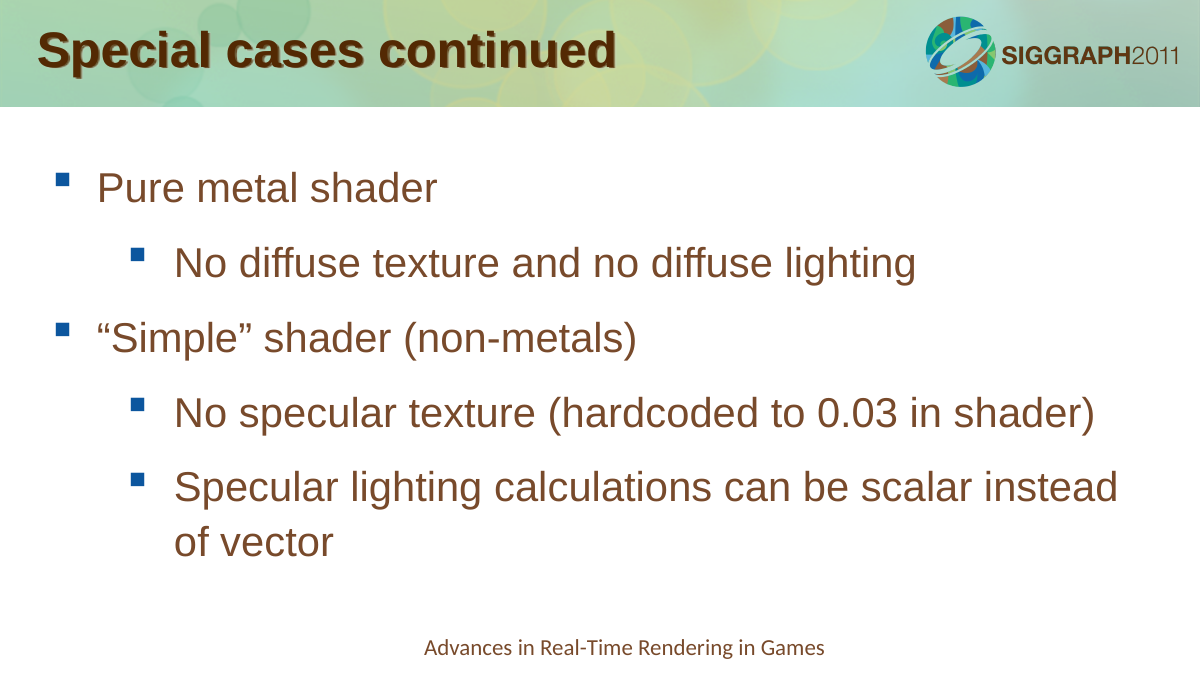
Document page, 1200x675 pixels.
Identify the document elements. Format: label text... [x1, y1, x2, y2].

picture [0, 0, 1200, 107]
title Special cases continued [24, 0, 1128, 96]
list Pure metal shader No diffuse texture and no diffuse lighting “Simple” shader (non-metals) No specular texture (hardcoded to 0.03 in shader) Specular lighting calculations can be scalar instead of vector [39, 149, 1145, 653]
